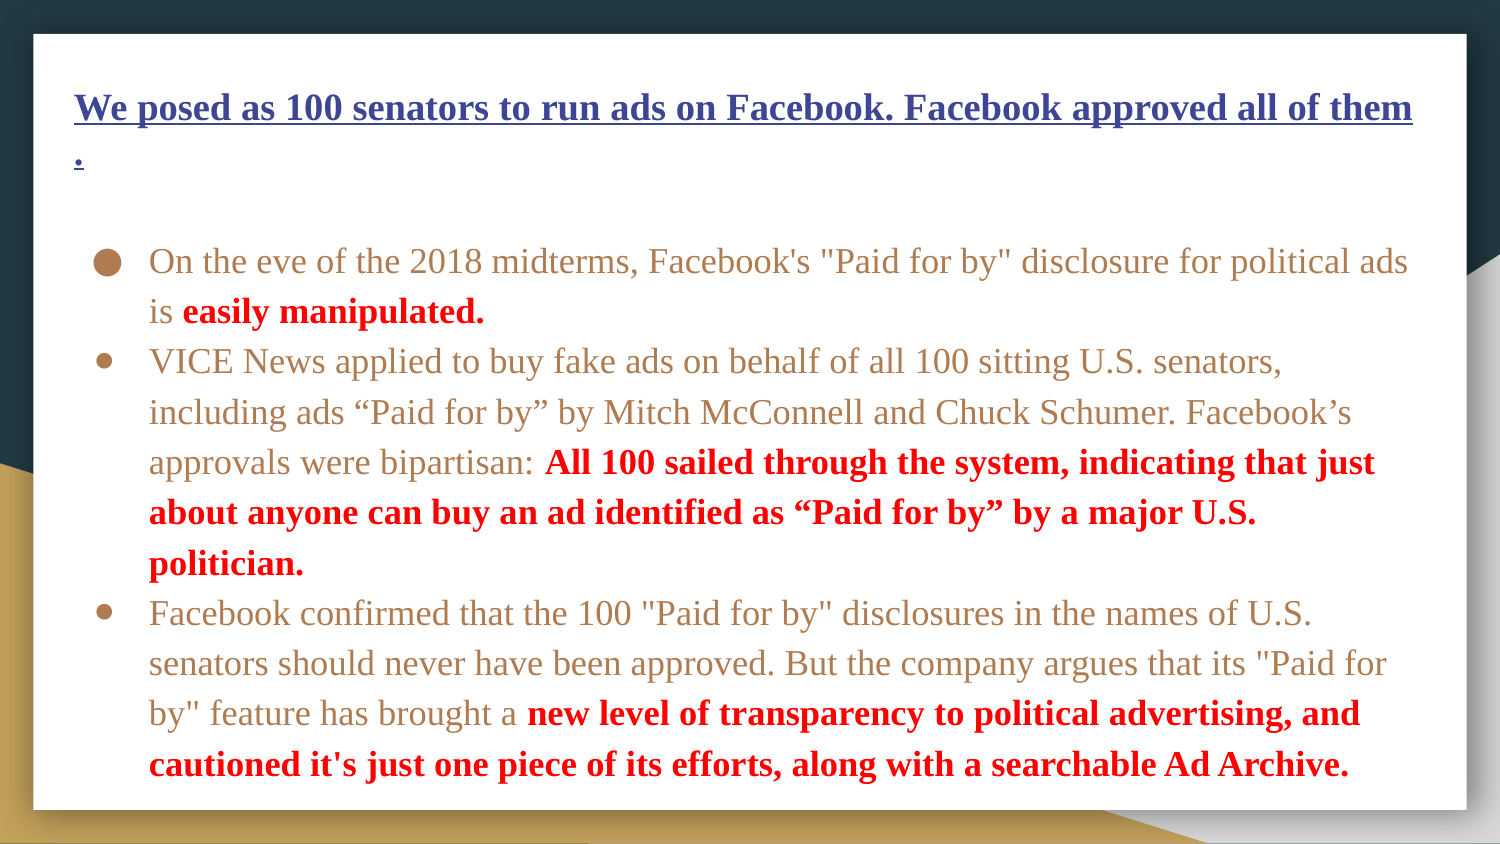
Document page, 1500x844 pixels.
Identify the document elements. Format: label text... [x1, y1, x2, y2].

list On the eve of the 2018 midterms, Facebook's "Paid for by" disclosure for political ads is easily manipulated. VICE News applied to buy fake ads on behalf of all 100 sitting U.S. senators, including ads “Paid for by” by Mitch McConnell and Chuck Schumer. Facebook’s approvals were bipartisan: All 100 sailed through the system, indicating that just about anyone can buy an ad identified as “Paid for by” by a major U.S. politician. Facebook confirmed that the 100 "Paid for by" disclosures in the names of U.S. senators should never have been approved. But the company argues that its "Paid for by" feature has brought a new level of transparency to political advertising, and cautioned it's just one piece of its efforts, along with a searchable Ad Archive. [58, 215, 1439, 805]
title We posed as 100 senators to run ads on Facebook. Facebook approved all of them. [58, 59, 1439, 176]
